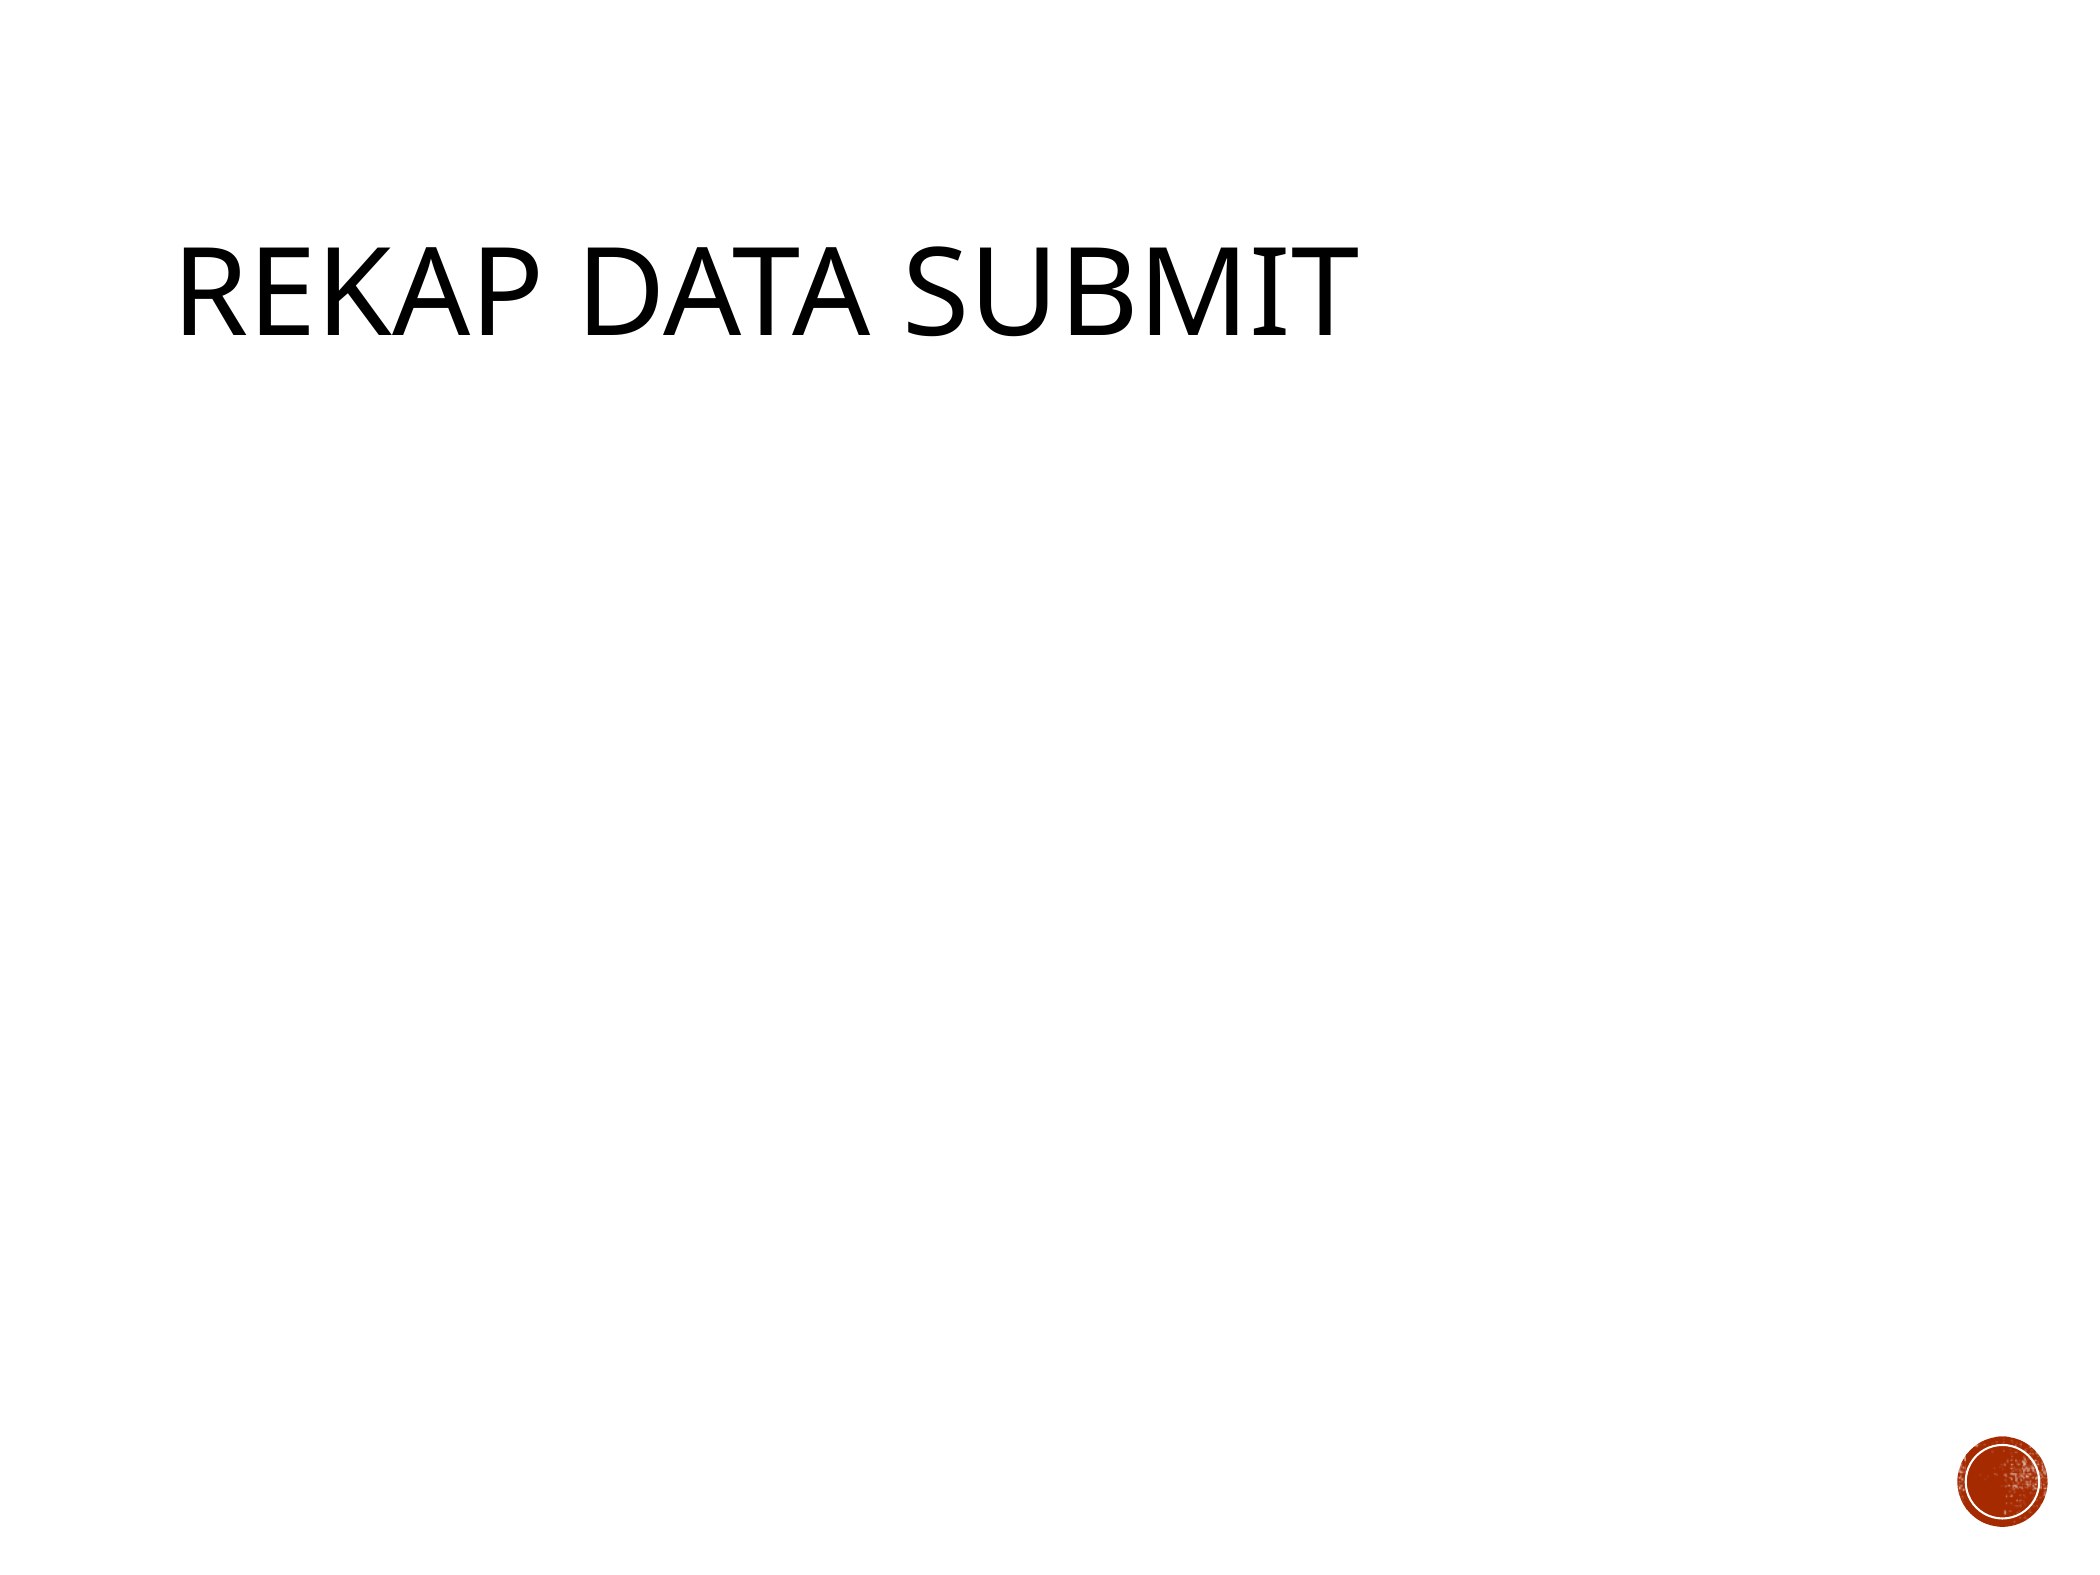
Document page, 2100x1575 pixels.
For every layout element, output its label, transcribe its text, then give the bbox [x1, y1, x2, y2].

title Rekap data submit [157, 111, 1943, 481]
